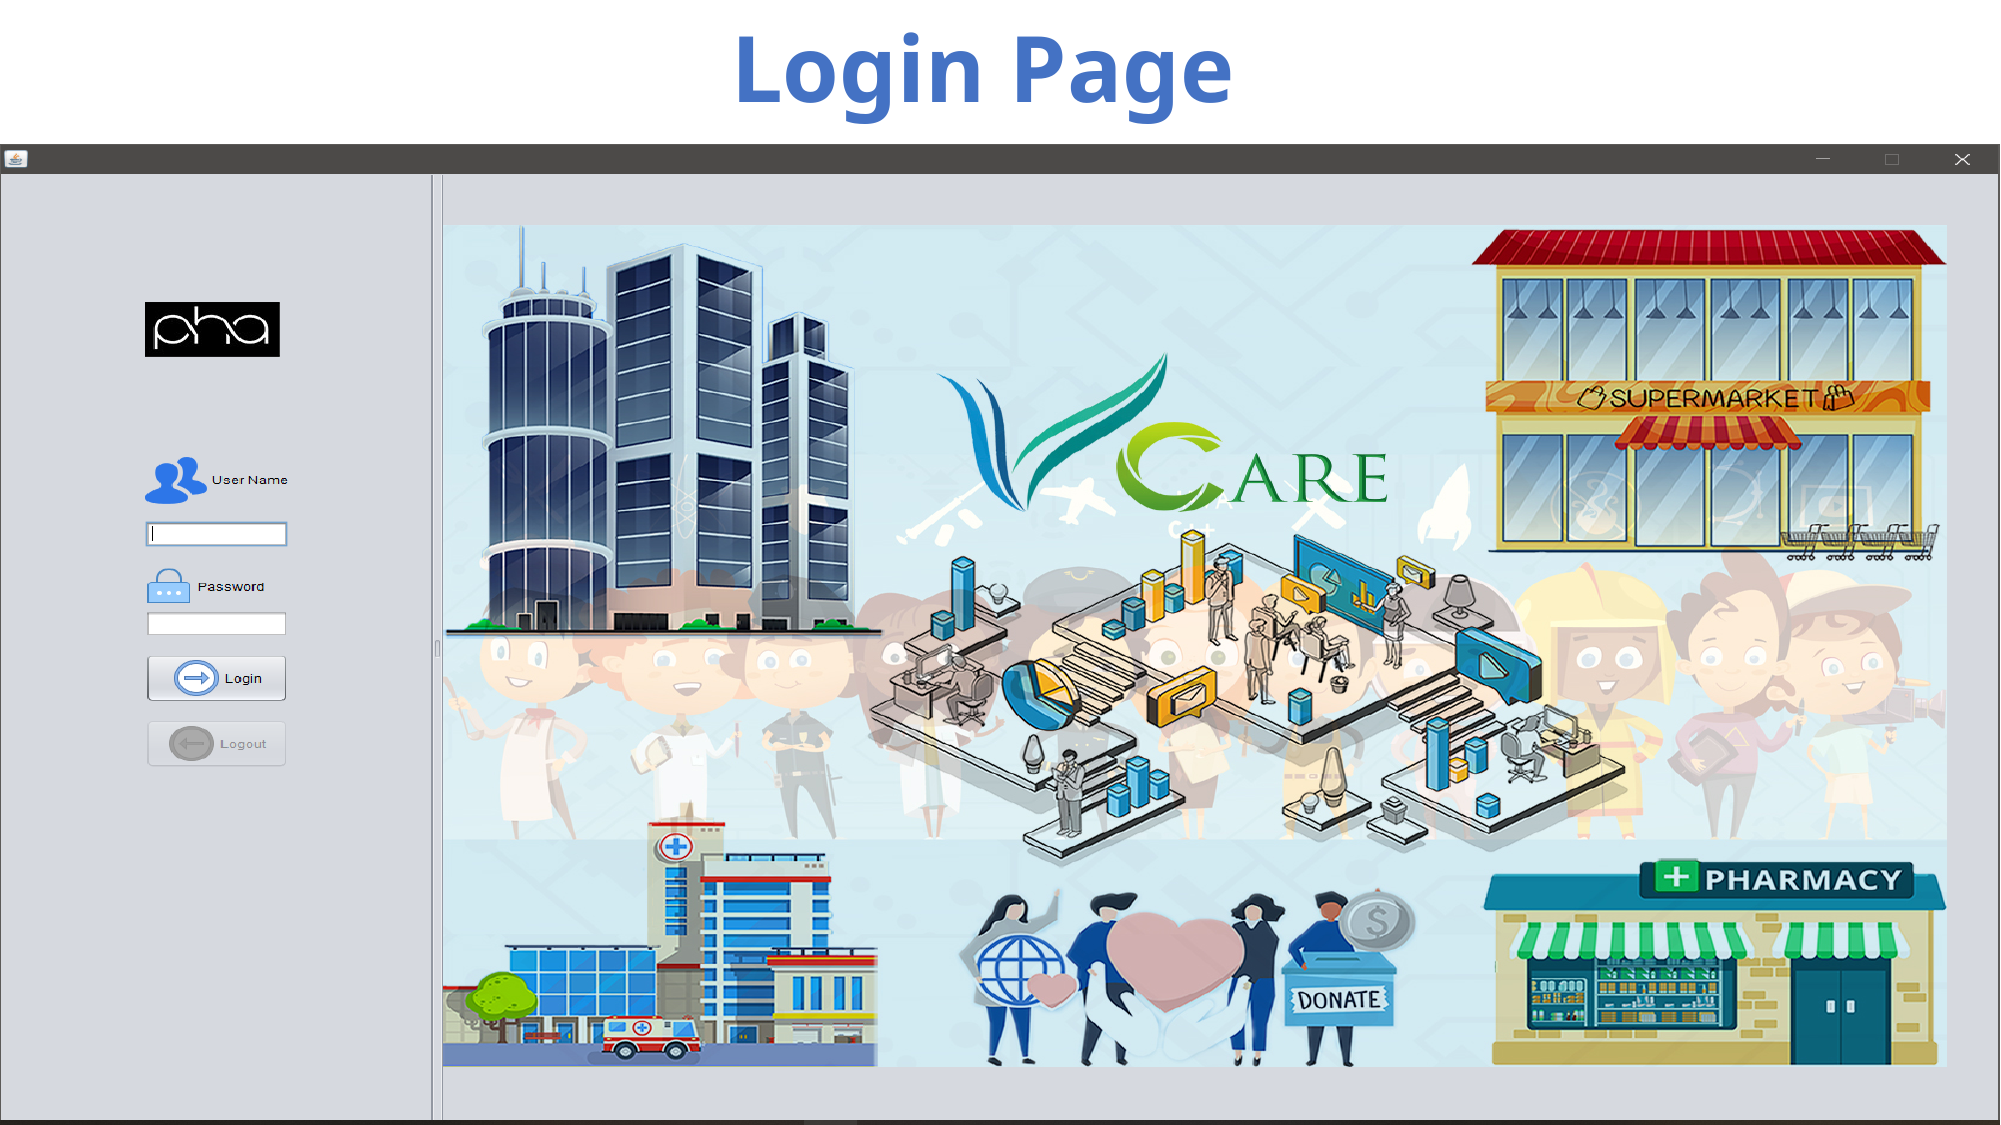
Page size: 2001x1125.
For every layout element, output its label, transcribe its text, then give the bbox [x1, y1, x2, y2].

picture [0, 144, 2000, 1125]
title Login Page [103, 0, 1863, 144]
